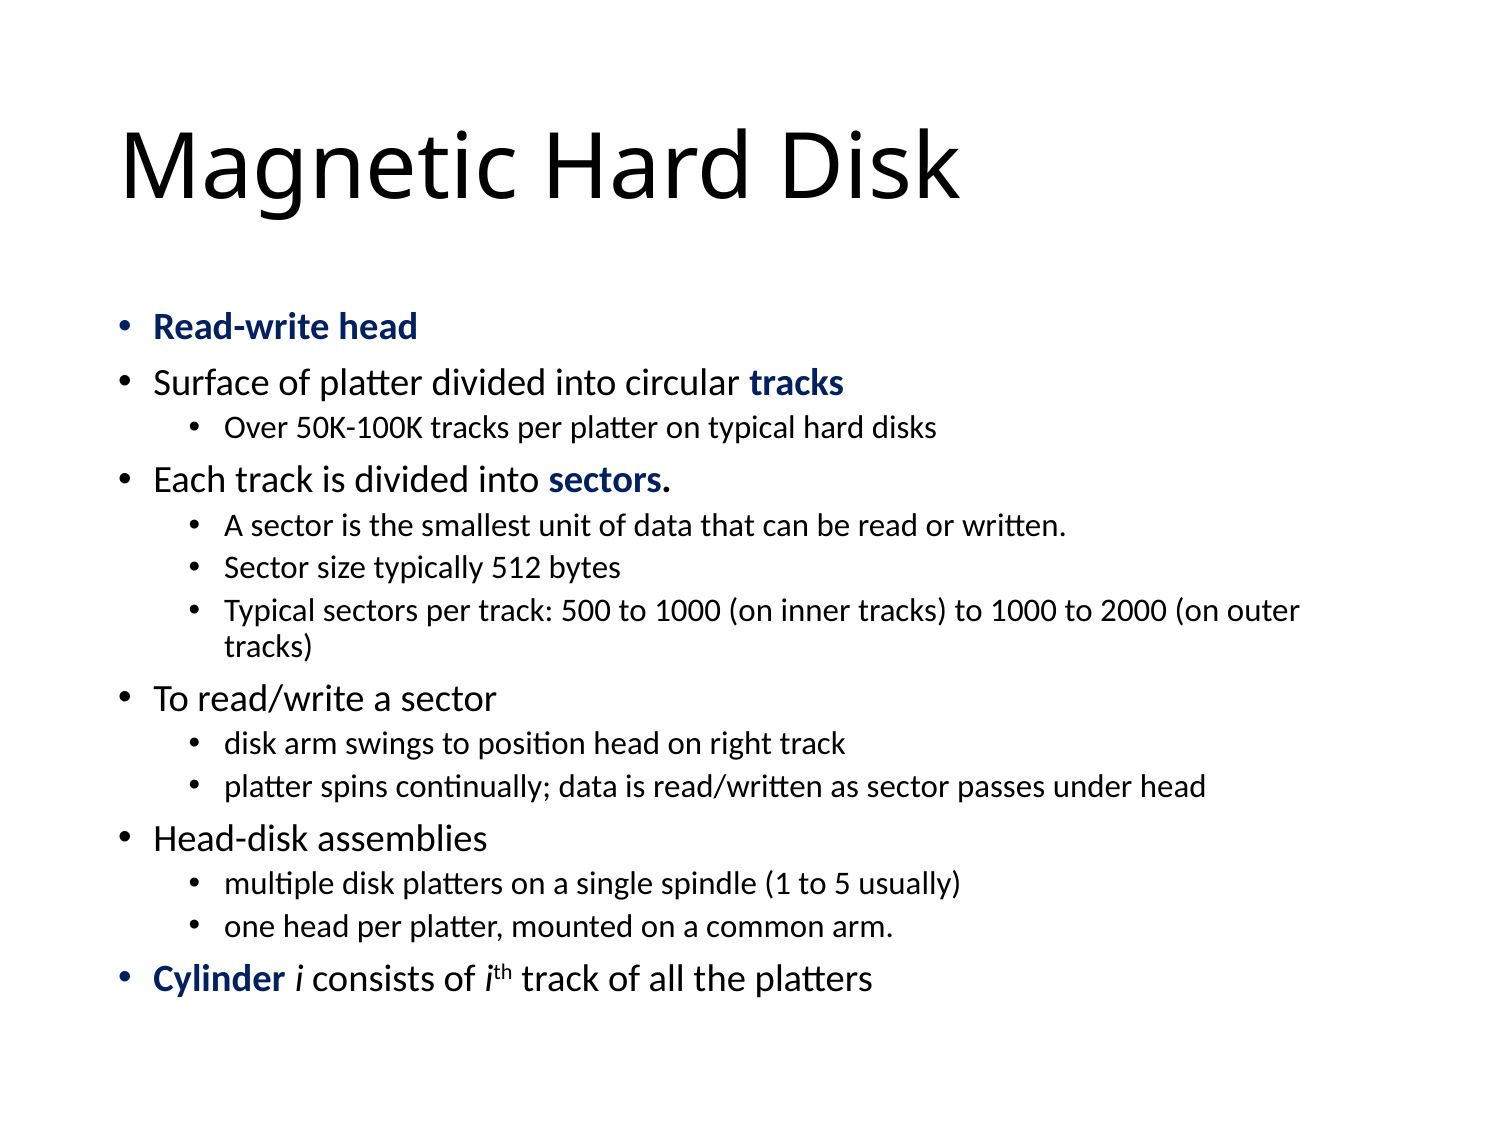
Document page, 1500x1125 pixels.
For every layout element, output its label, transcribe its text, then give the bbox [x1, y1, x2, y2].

list Read-write head Surface of platter divided into circular tracks Over 50K-100K tracks per platter on typical hard disks Each track is divided into sectors. A sector is the smallest unit of data that can be read or written. Sector size typically 512 bytes Typical sectors per track: 500 to 1000 (on inner tracks) to 1000 to 2000 (on outer tracks) To read/write a sector disk arm swings to position head on right track platter spins continually; data is read/written as sector passes under head Head-disk assemblies multiple disk platters on a single spindle (1 to 5 usually) one head per platter, mounted on a common arm. Cylinder i consists of ith track of all the platters [103, 299, 1397, 1014]
title Magnetic Hard Disk [103, 59, 1397, 278]
